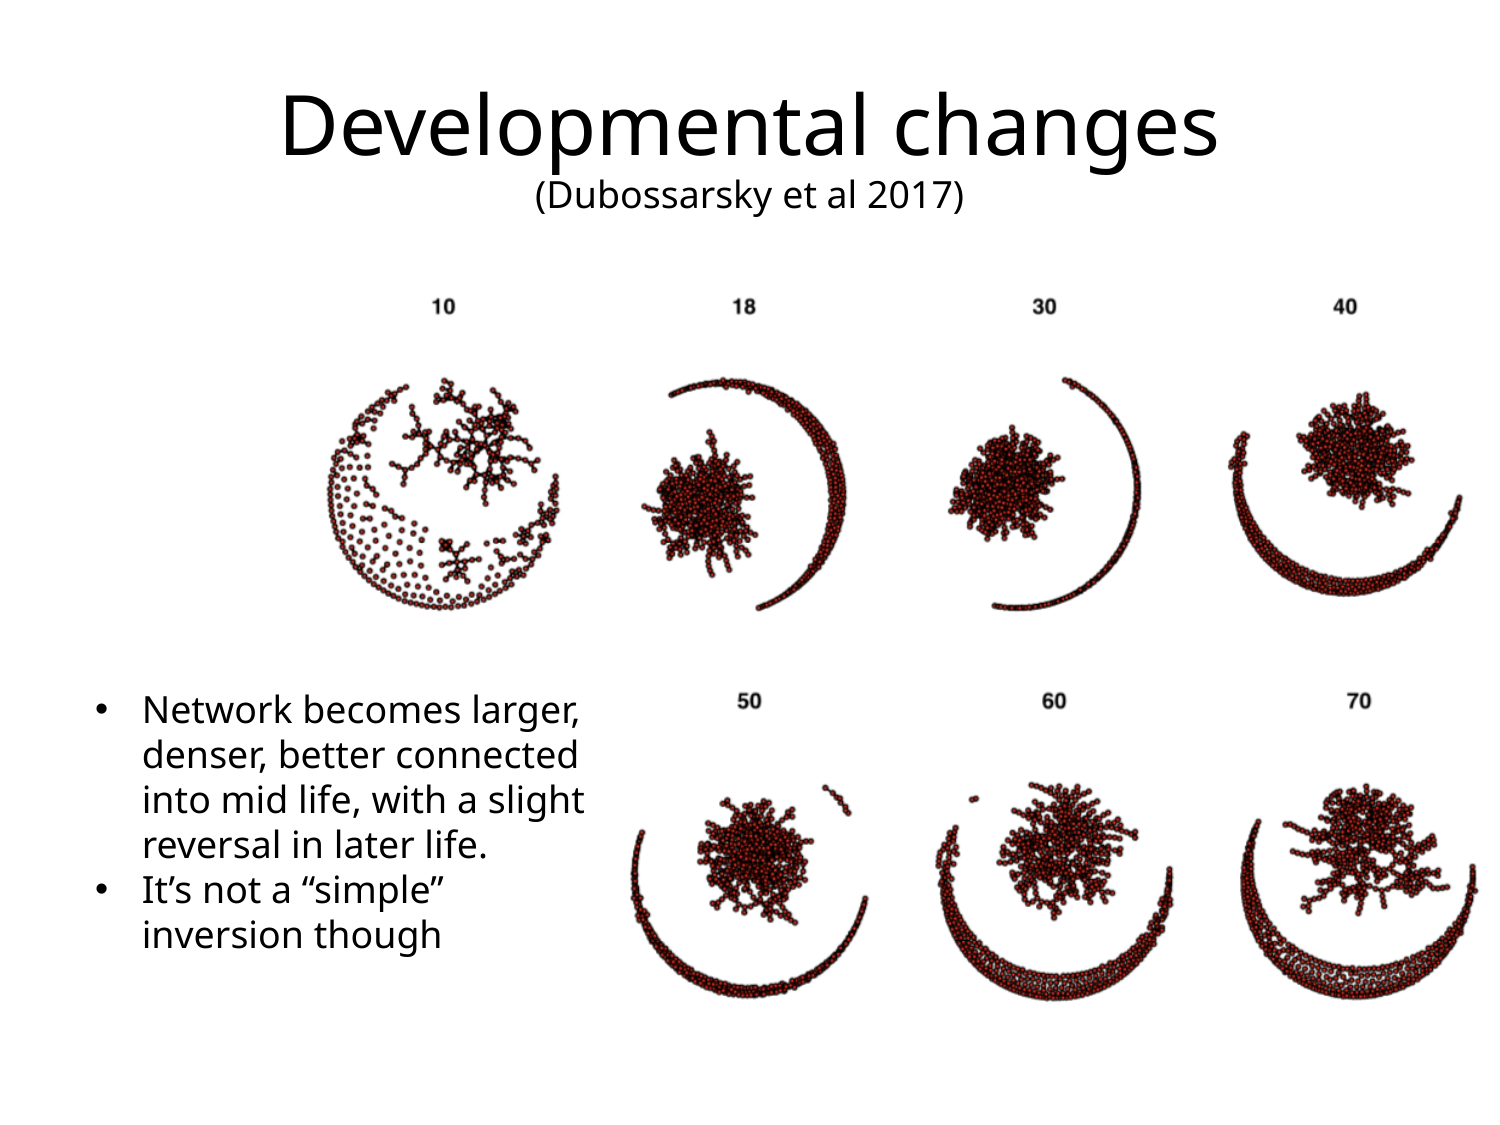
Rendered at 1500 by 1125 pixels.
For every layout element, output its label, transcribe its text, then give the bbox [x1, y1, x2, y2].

picture [604, 678, 1500, 1052]
title Developmental changes [103, 59, 1397, 198]
picture [232, 284, 1500, 652]
text_box Network becomes larger, denser, better connected into mid life, with a slight reversal in later life. It’s not a “simple” inversion though [80, 678, 604, 964]
text_box (Dubossarsky et al 2017) [520, 163, 980, 224]
